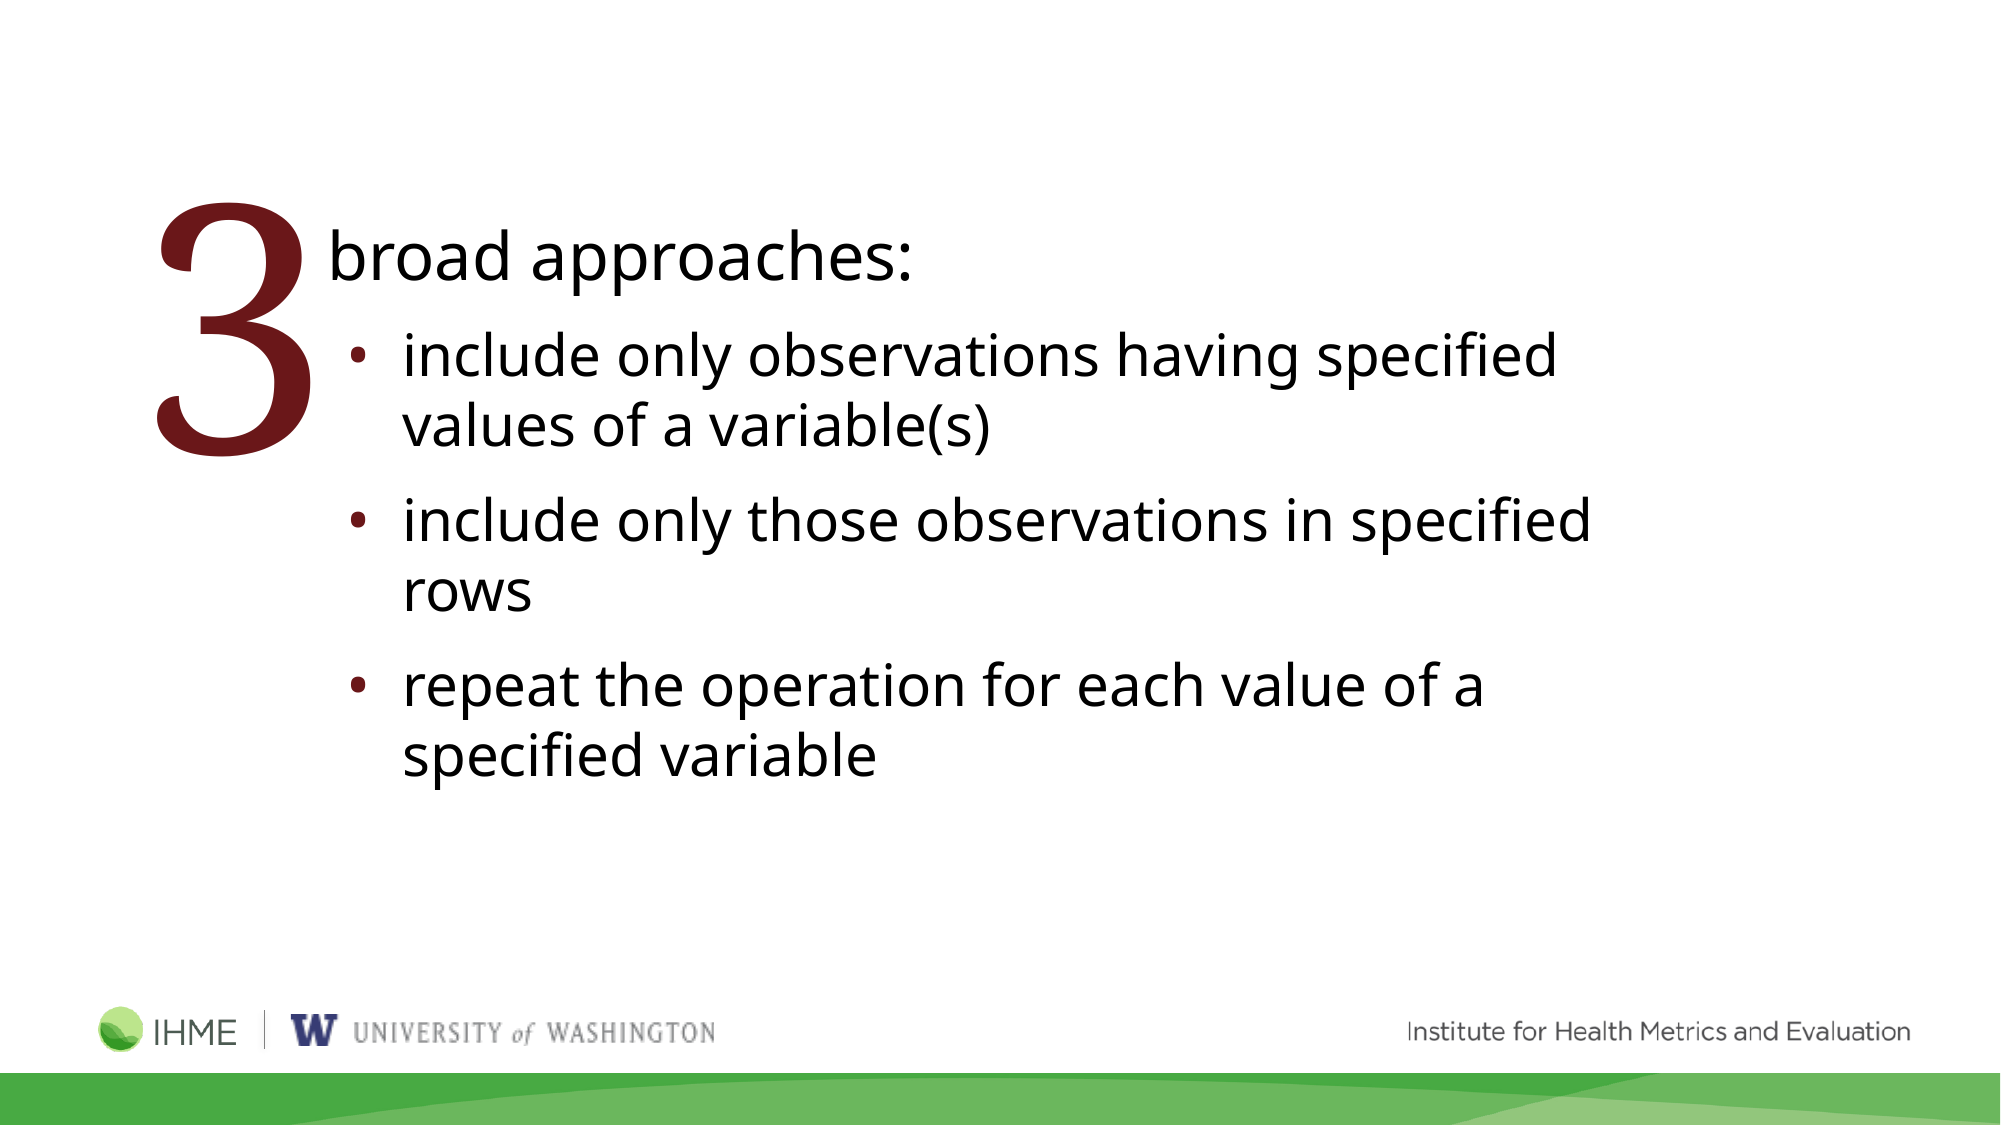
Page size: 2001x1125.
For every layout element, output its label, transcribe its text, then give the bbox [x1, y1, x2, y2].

text_box 3 [122, 100, 346, 531]
picture [0, 1073, 2001, 1125]
picture [1399, 1013, 1916, 1046]
text_box broad approaches: include only observations having specified values of a variable(s) include only those observations in specified rows repeat the operation for each value of a specified variable [312, 206, 1669, 796]
picture [98, 1006, 236, 1052]
